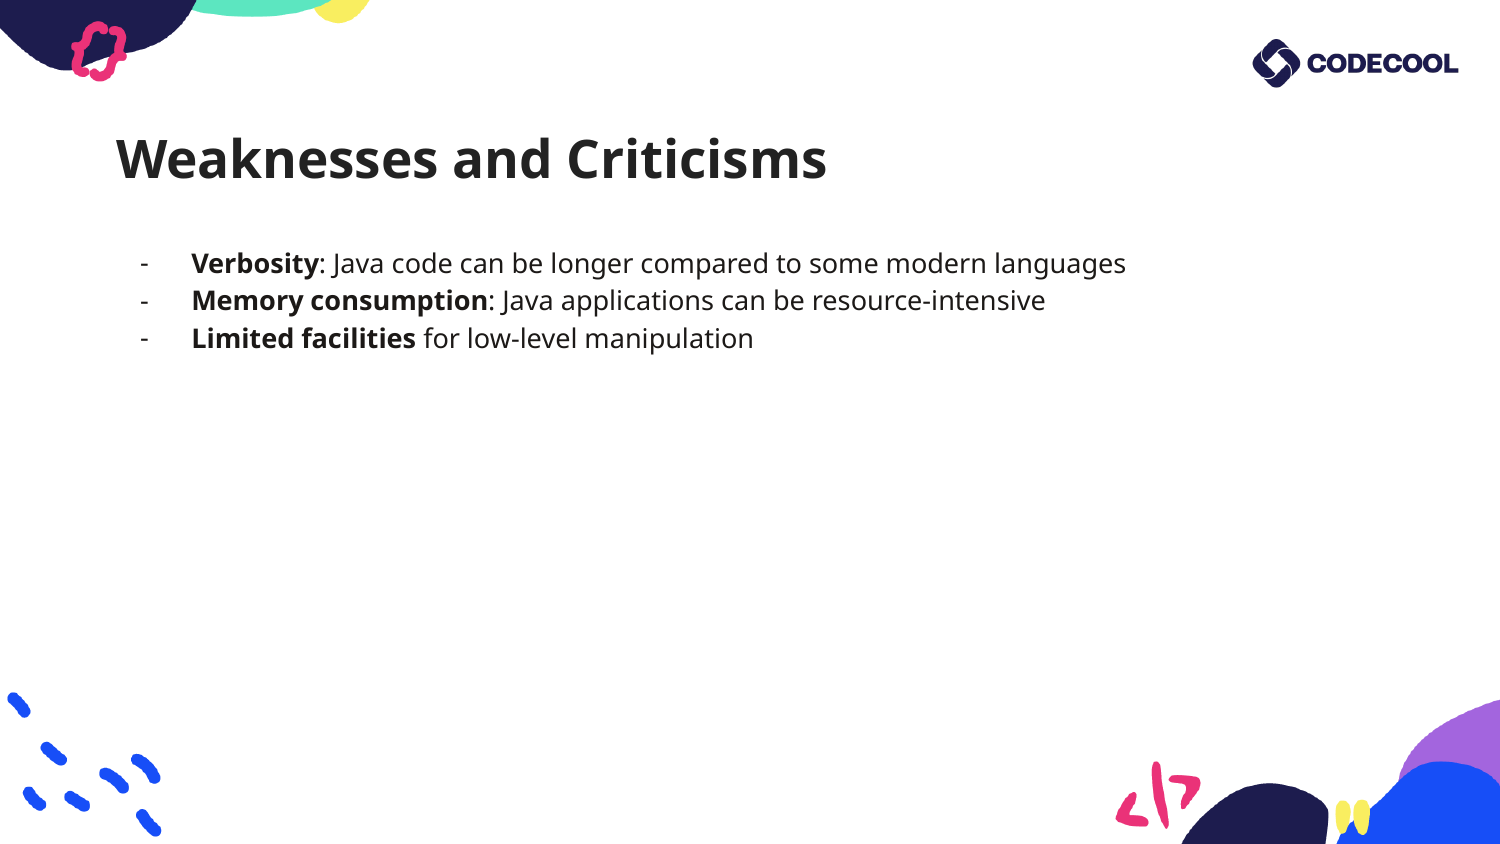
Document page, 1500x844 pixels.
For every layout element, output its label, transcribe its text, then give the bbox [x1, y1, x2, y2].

title Weaknesses and Criticisms [101, 110, 1499, 205]
list Verbosity: Java code can be longer compared to some modern languages Memory consumption: Java applications can be resource-intensive Limited facilities for low-level manipulation [101, 226, 1419, 588]
picture [0, 0, 1500, 844]
